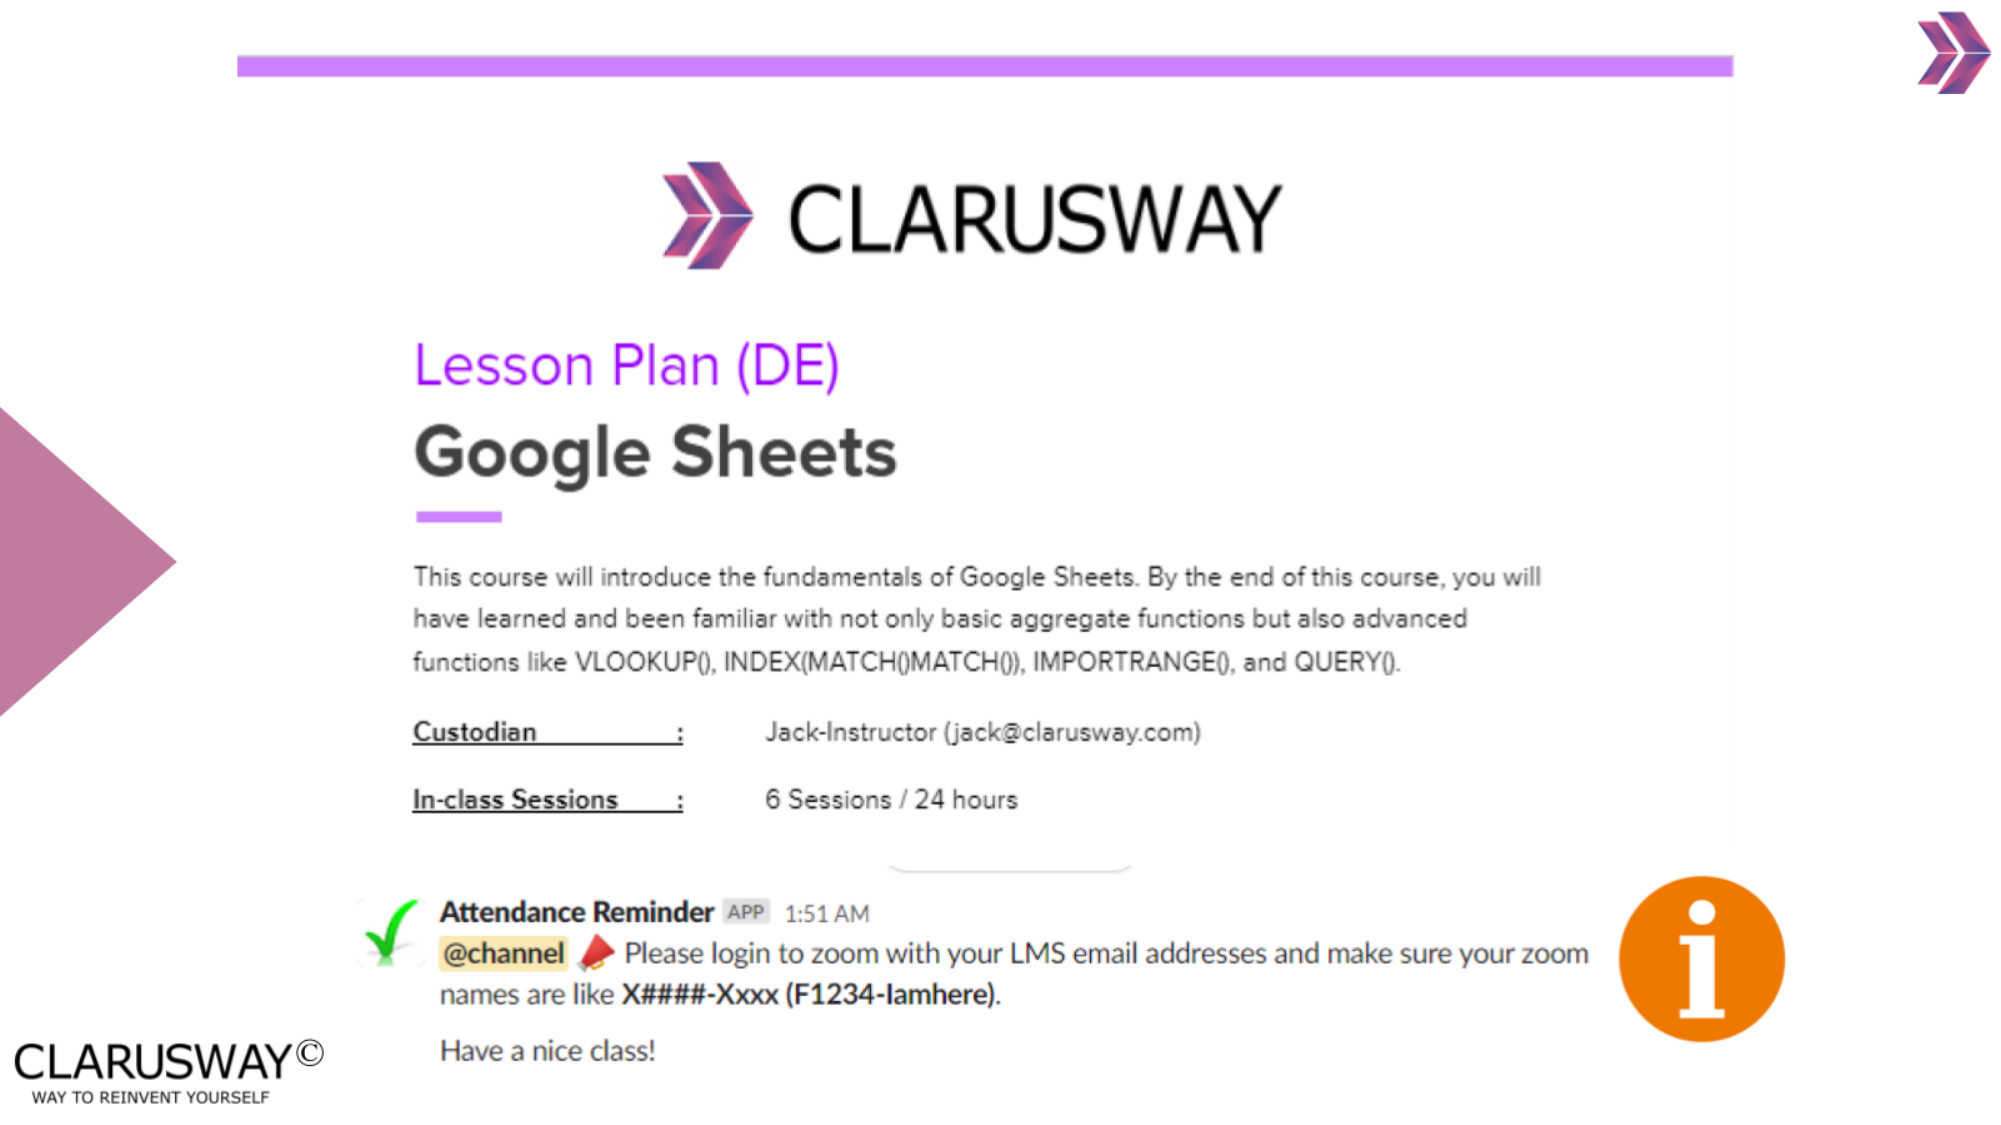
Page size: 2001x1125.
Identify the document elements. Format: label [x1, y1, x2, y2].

list [0, 0, 2000, 1125]
